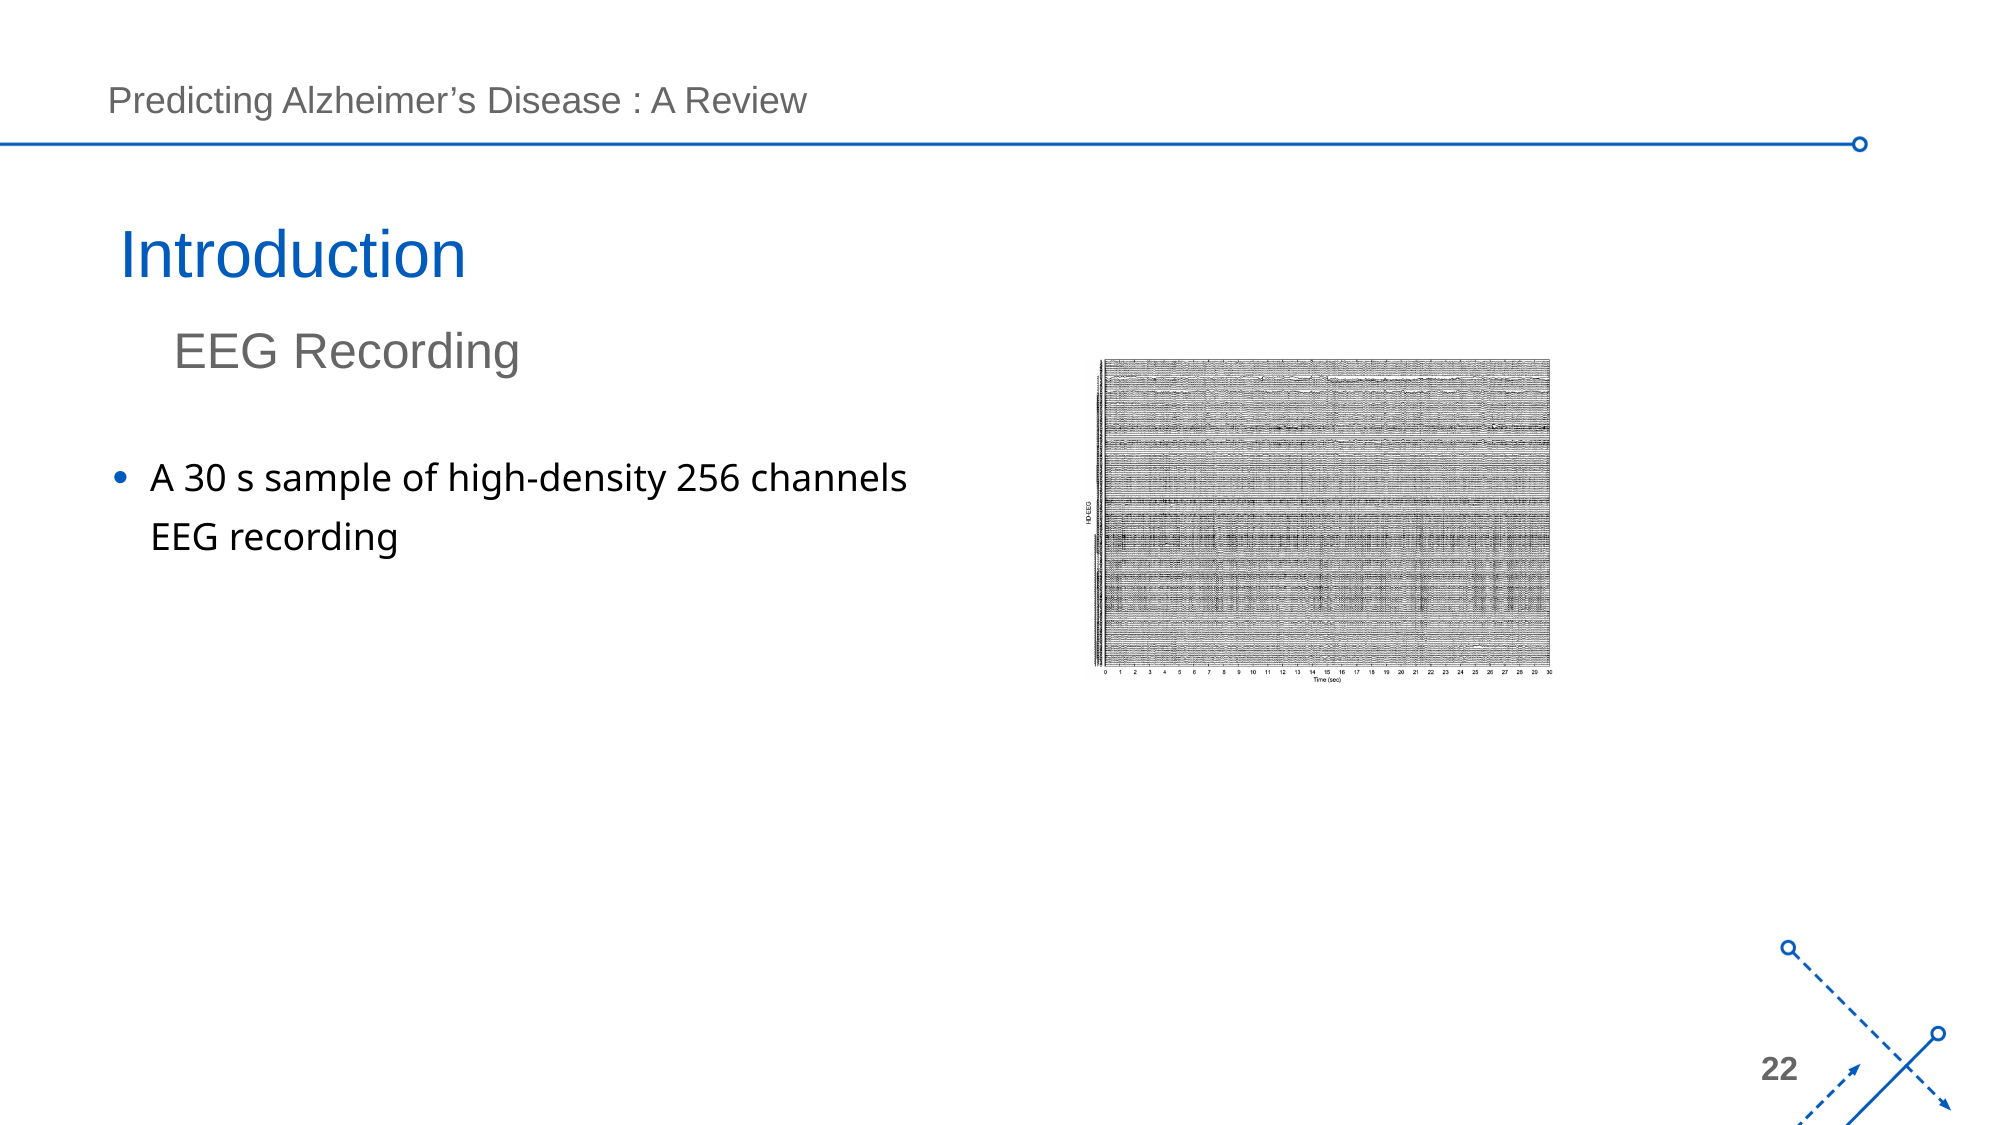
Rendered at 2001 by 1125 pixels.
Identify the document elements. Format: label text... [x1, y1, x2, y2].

text_box EEG Recording [158, 317, 1665, 387]
list A 30 s sample of high-density 256 channels EEG recording [97, 433, 1000, 1013]
picture [0, 0, 2001, 1125]
title Introduction [104, 211, 1665, 299]
